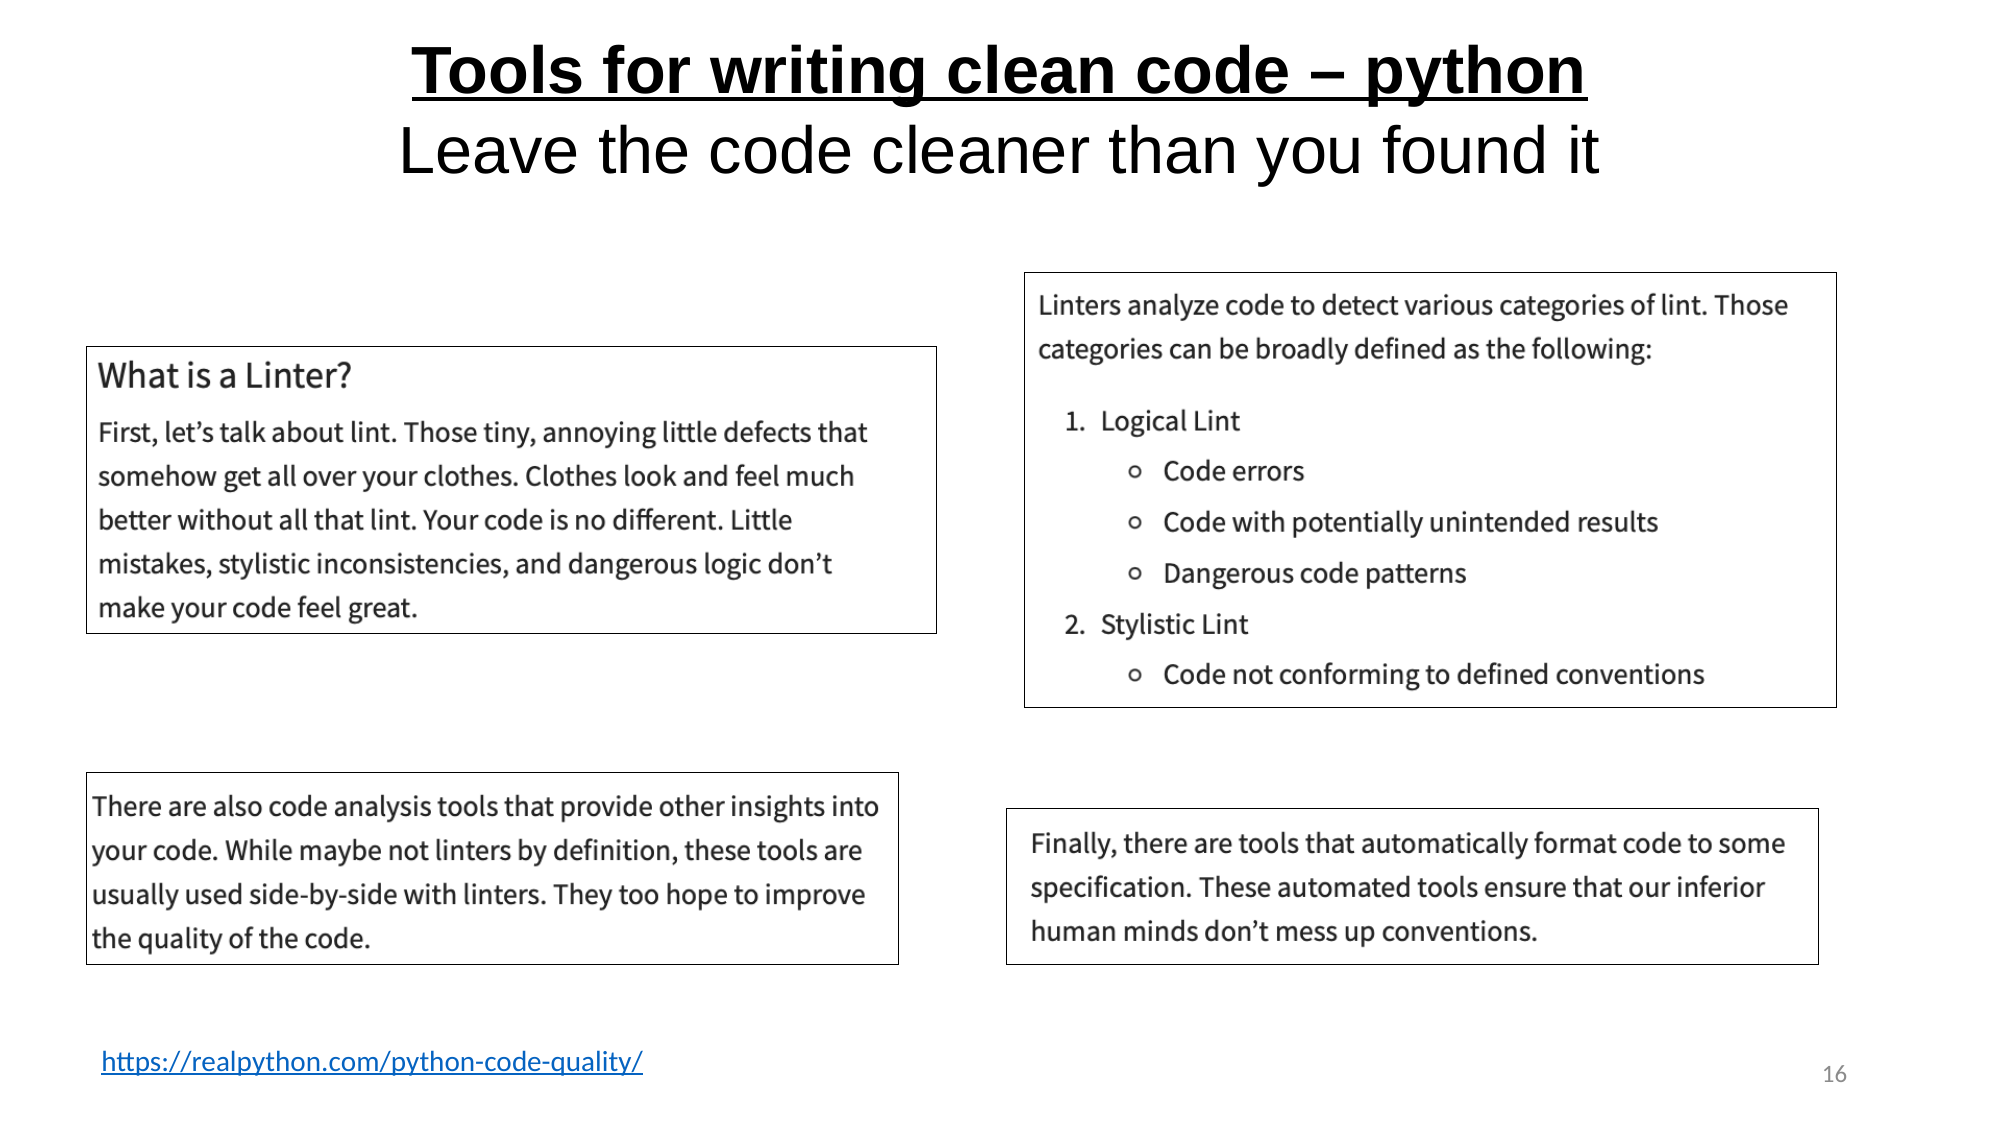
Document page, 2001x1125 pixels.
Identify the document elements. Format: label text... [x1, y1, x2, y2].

text_box Tools for writing clean code – python Leave the code cleaner than you found it [383, 19, 1617, 274]
text_box https://realpython.com/python-code-quality/ [86, 1034, 737, 1085]
picture [86, 346, 937, 634]
picture [1024, 272, 1837, 708]
picture [86, 772, 899, 965]
picture [1006, 808, 1819, 965]
slide_number 16 [1412, 1042, 1863, 1103]
